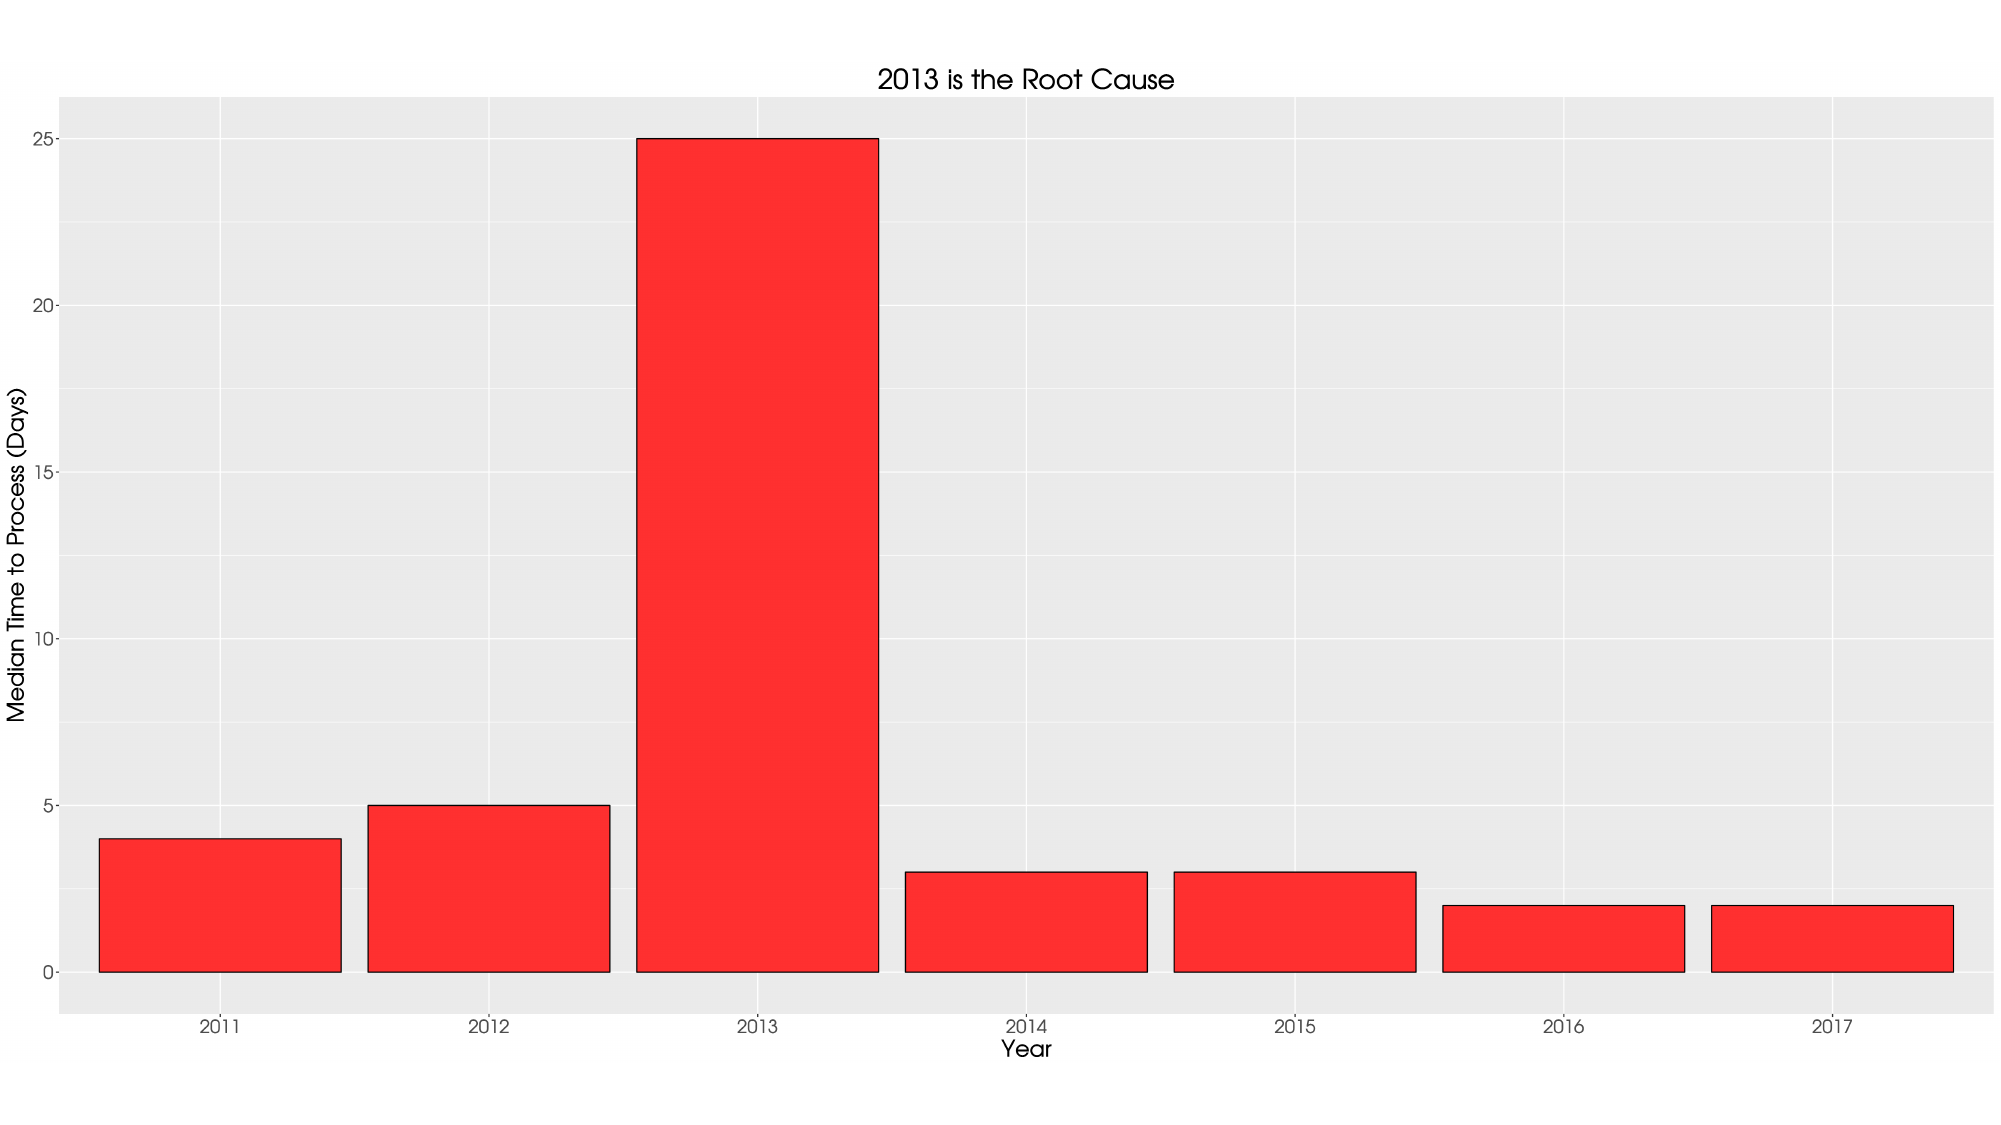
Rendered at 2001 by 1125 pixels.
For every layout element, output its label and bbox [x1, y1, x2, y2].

picture [0, 62, 2000, 1063]
